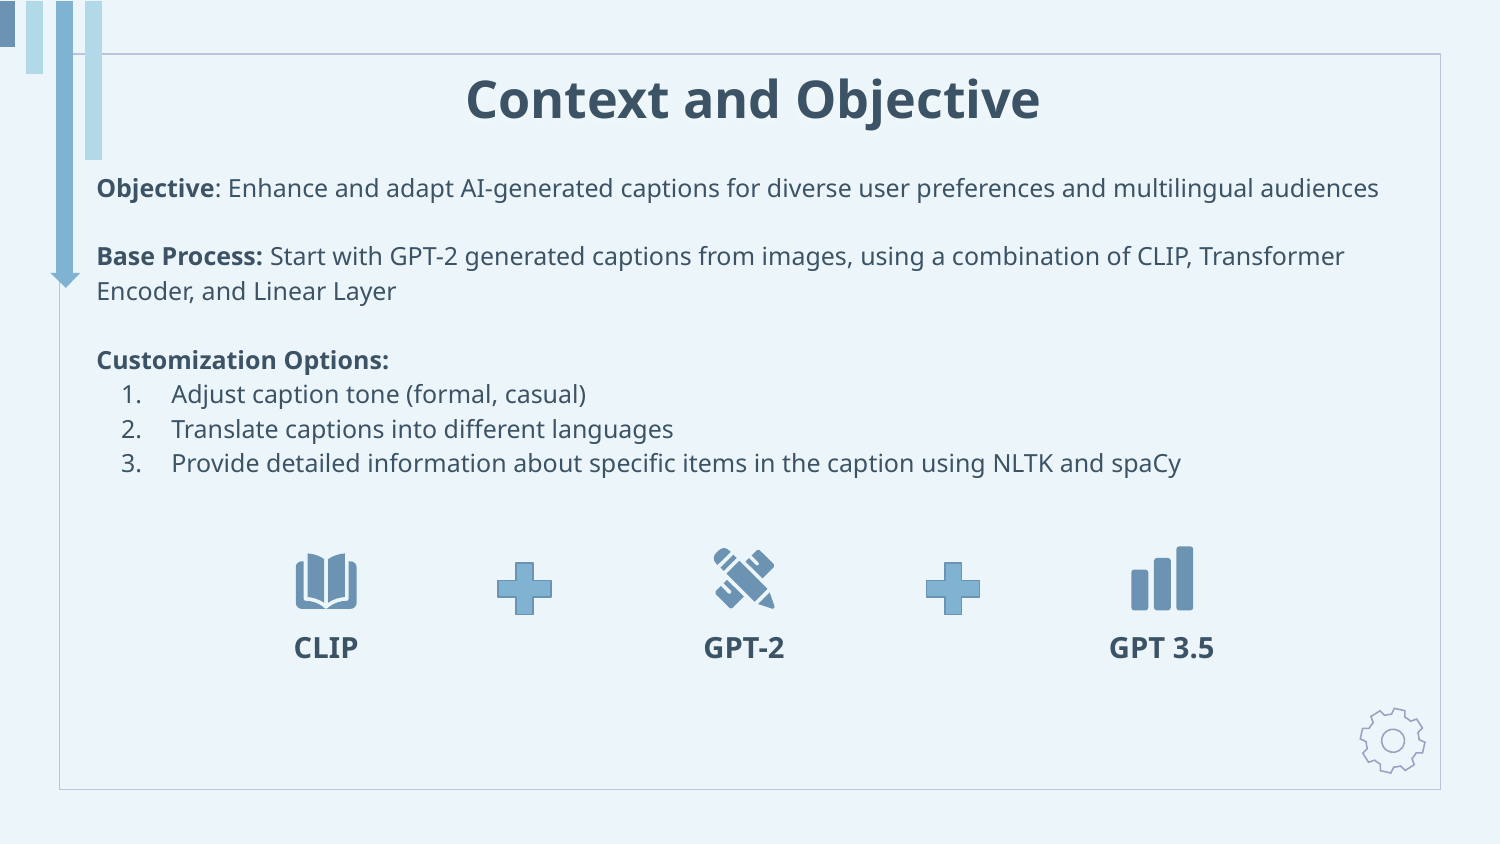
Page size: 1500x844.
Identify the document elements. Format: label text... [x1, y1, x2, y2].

text_box [498, 562, 551, 615]
subtitle Objective: Enhance and adapt AI-generated captions for diverse user preferences and multilingual audiences Base Process: Start with GPT-2 generated captions from images, using a combination of CLIP, Transformer Encoder, and Linear Layer Customization Options: Adjust caption tone (formal, casual) Translate captions into different languages Provide detailed information about specific items in the caption using NLTK and spaCy [81, 152, 1421, 506]
subtitle GPT 3.5 [983, 608, 1341, 689]
title Context and Objective [121, 51, 1386, 146]
subtitle GPT-2 [565, 608, 923, 689]
subtitle CLIP [147, 608, 505, 689]
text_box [712, 547, 776, 610]
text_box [295, 553, 357, 610]
text_box [926, 562, 980, 615]
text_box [1131, 546, 1194, 611]
